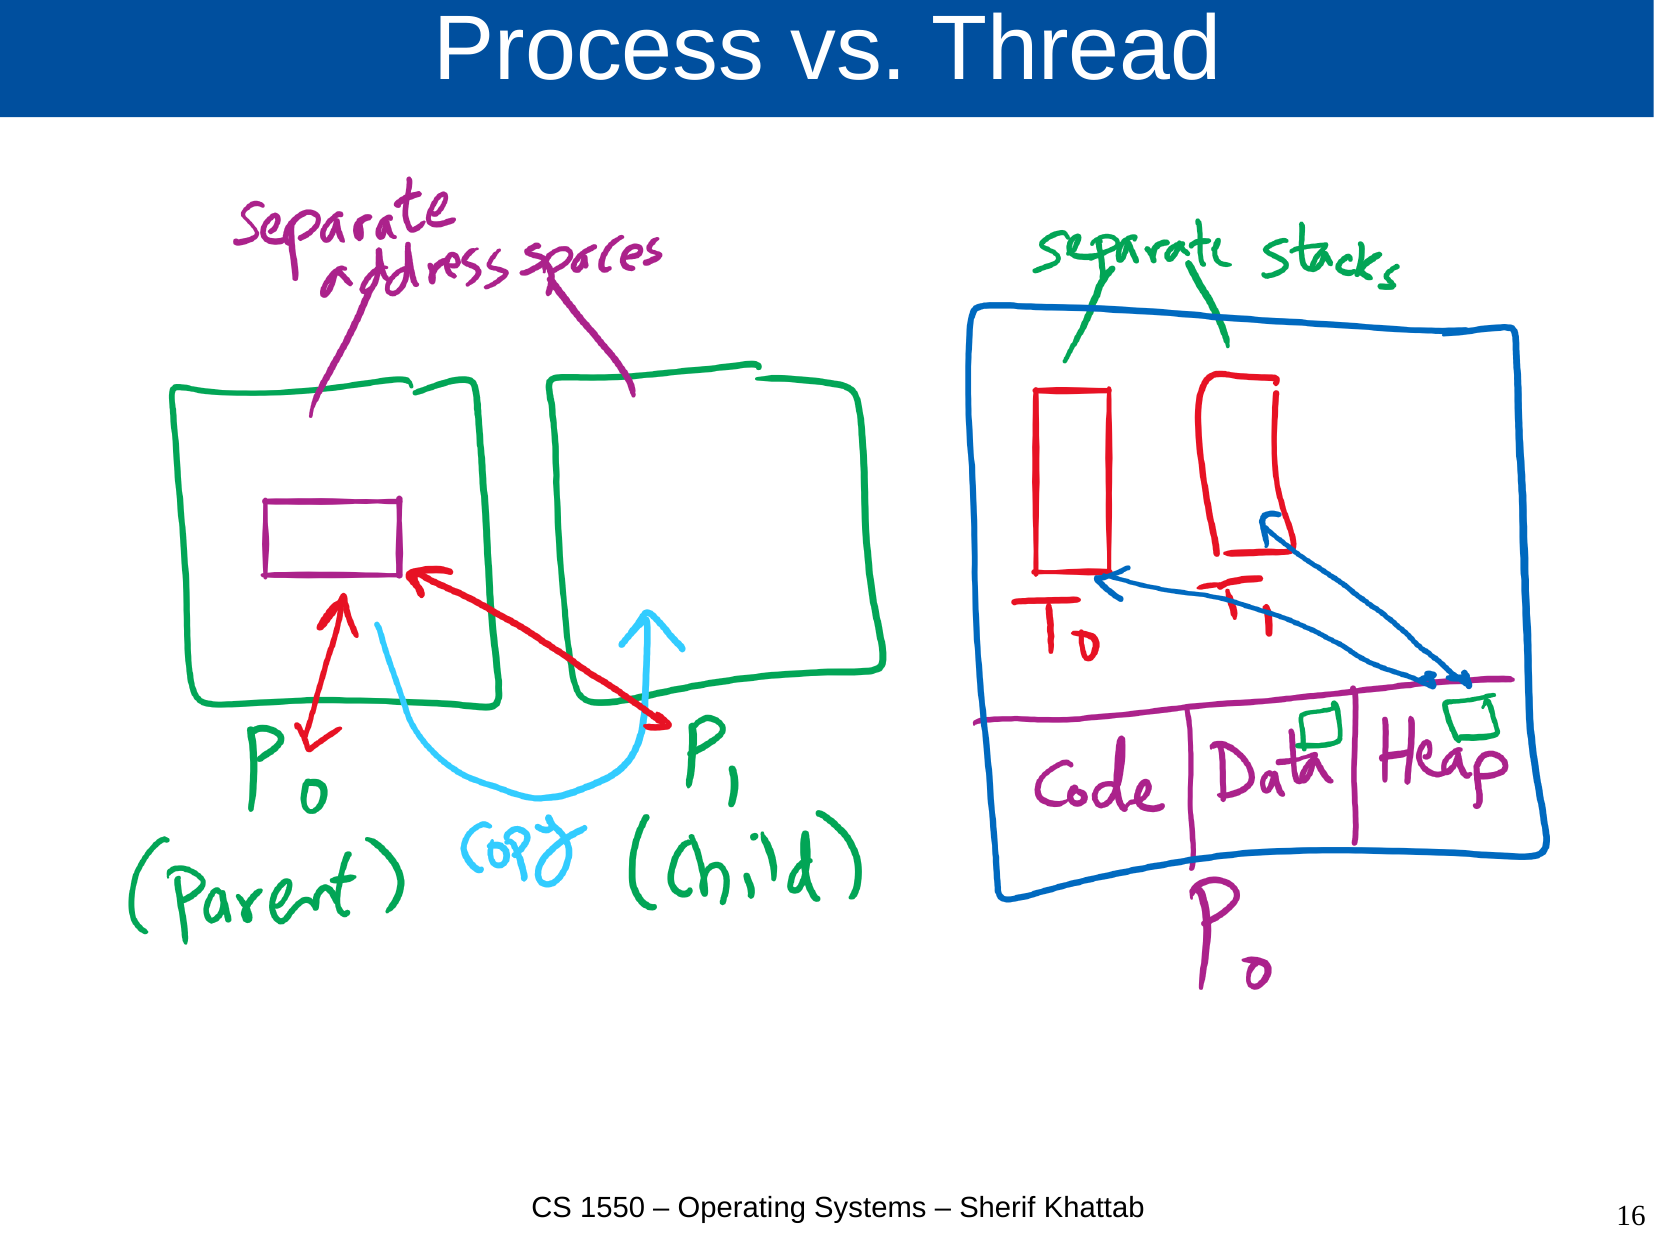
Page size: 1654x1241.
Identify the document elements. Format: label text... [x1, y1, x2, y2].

picture [108, 157, 1569, 1131]
title Process vs. Thread [0, 0, 1654, 118]
slide_number 16 [1265, 1198, 1647, 1241]
footer CS 1550 – Operating Systems – Sherif Khattab [460, 1190, 1217, 1241]
